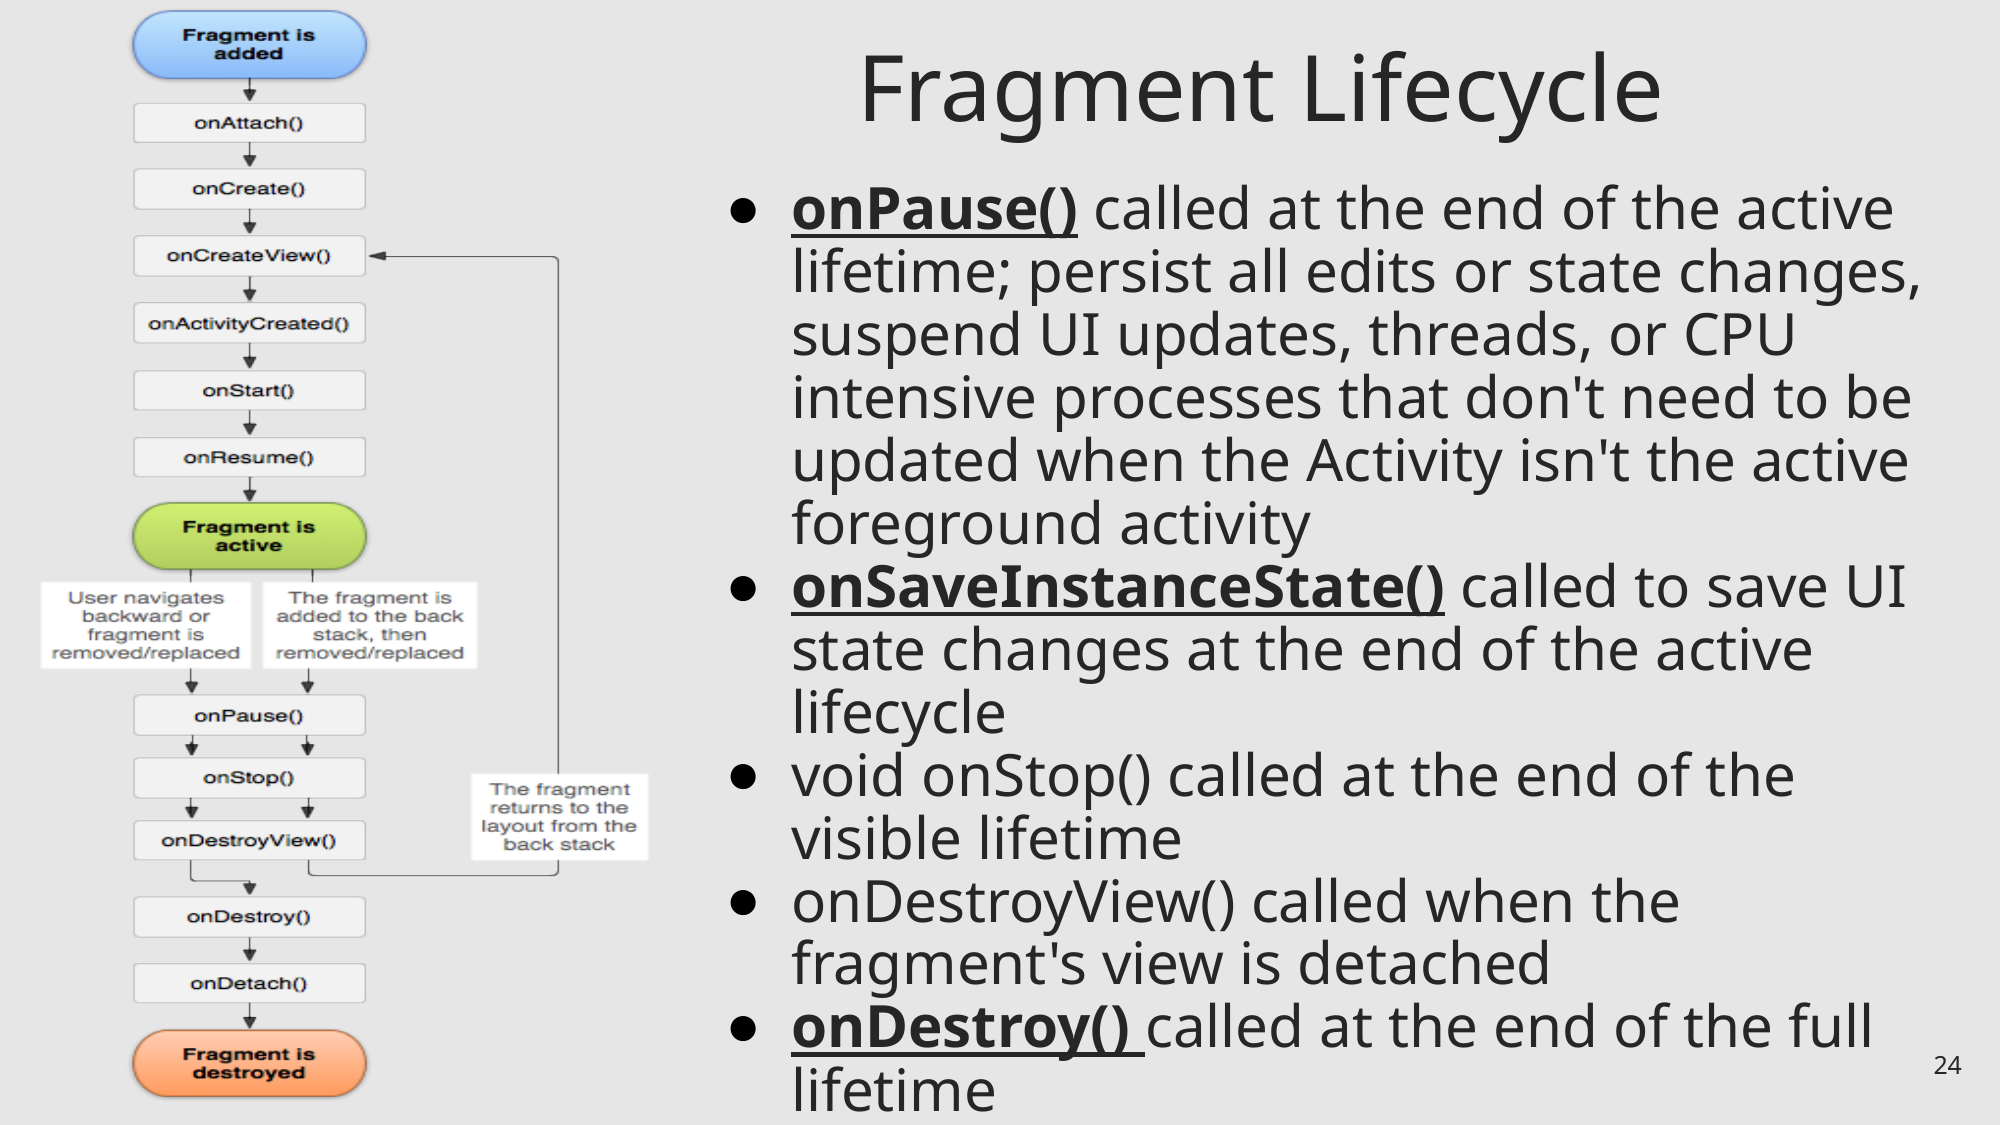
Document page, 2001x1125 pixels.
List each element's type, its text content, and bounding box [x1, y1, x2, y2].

list onPause() called at the end of the active lifetime; persist all edits or state changes, suspend UI updates, threads, or CPU intensive processes that don't need to be updated when the Activity isn't the active foreground activity onSaveInstanceState() called to save UI state changes at the end of the active lifecycle void onStop() called at the end of the visible lifetime onDestroyView() called when the fragment's view is detached onDestroy() called at the end of the full lifetime onDetach() called when the Fragment has been detached from its parent activity [670, 159, 1980, 907]
picture [33, 0, 656, 1110]
slide_number 24 [1856, 1023, 1977, 1110]
title Fragment Lifecycle [837, 22, 1968, 148]
